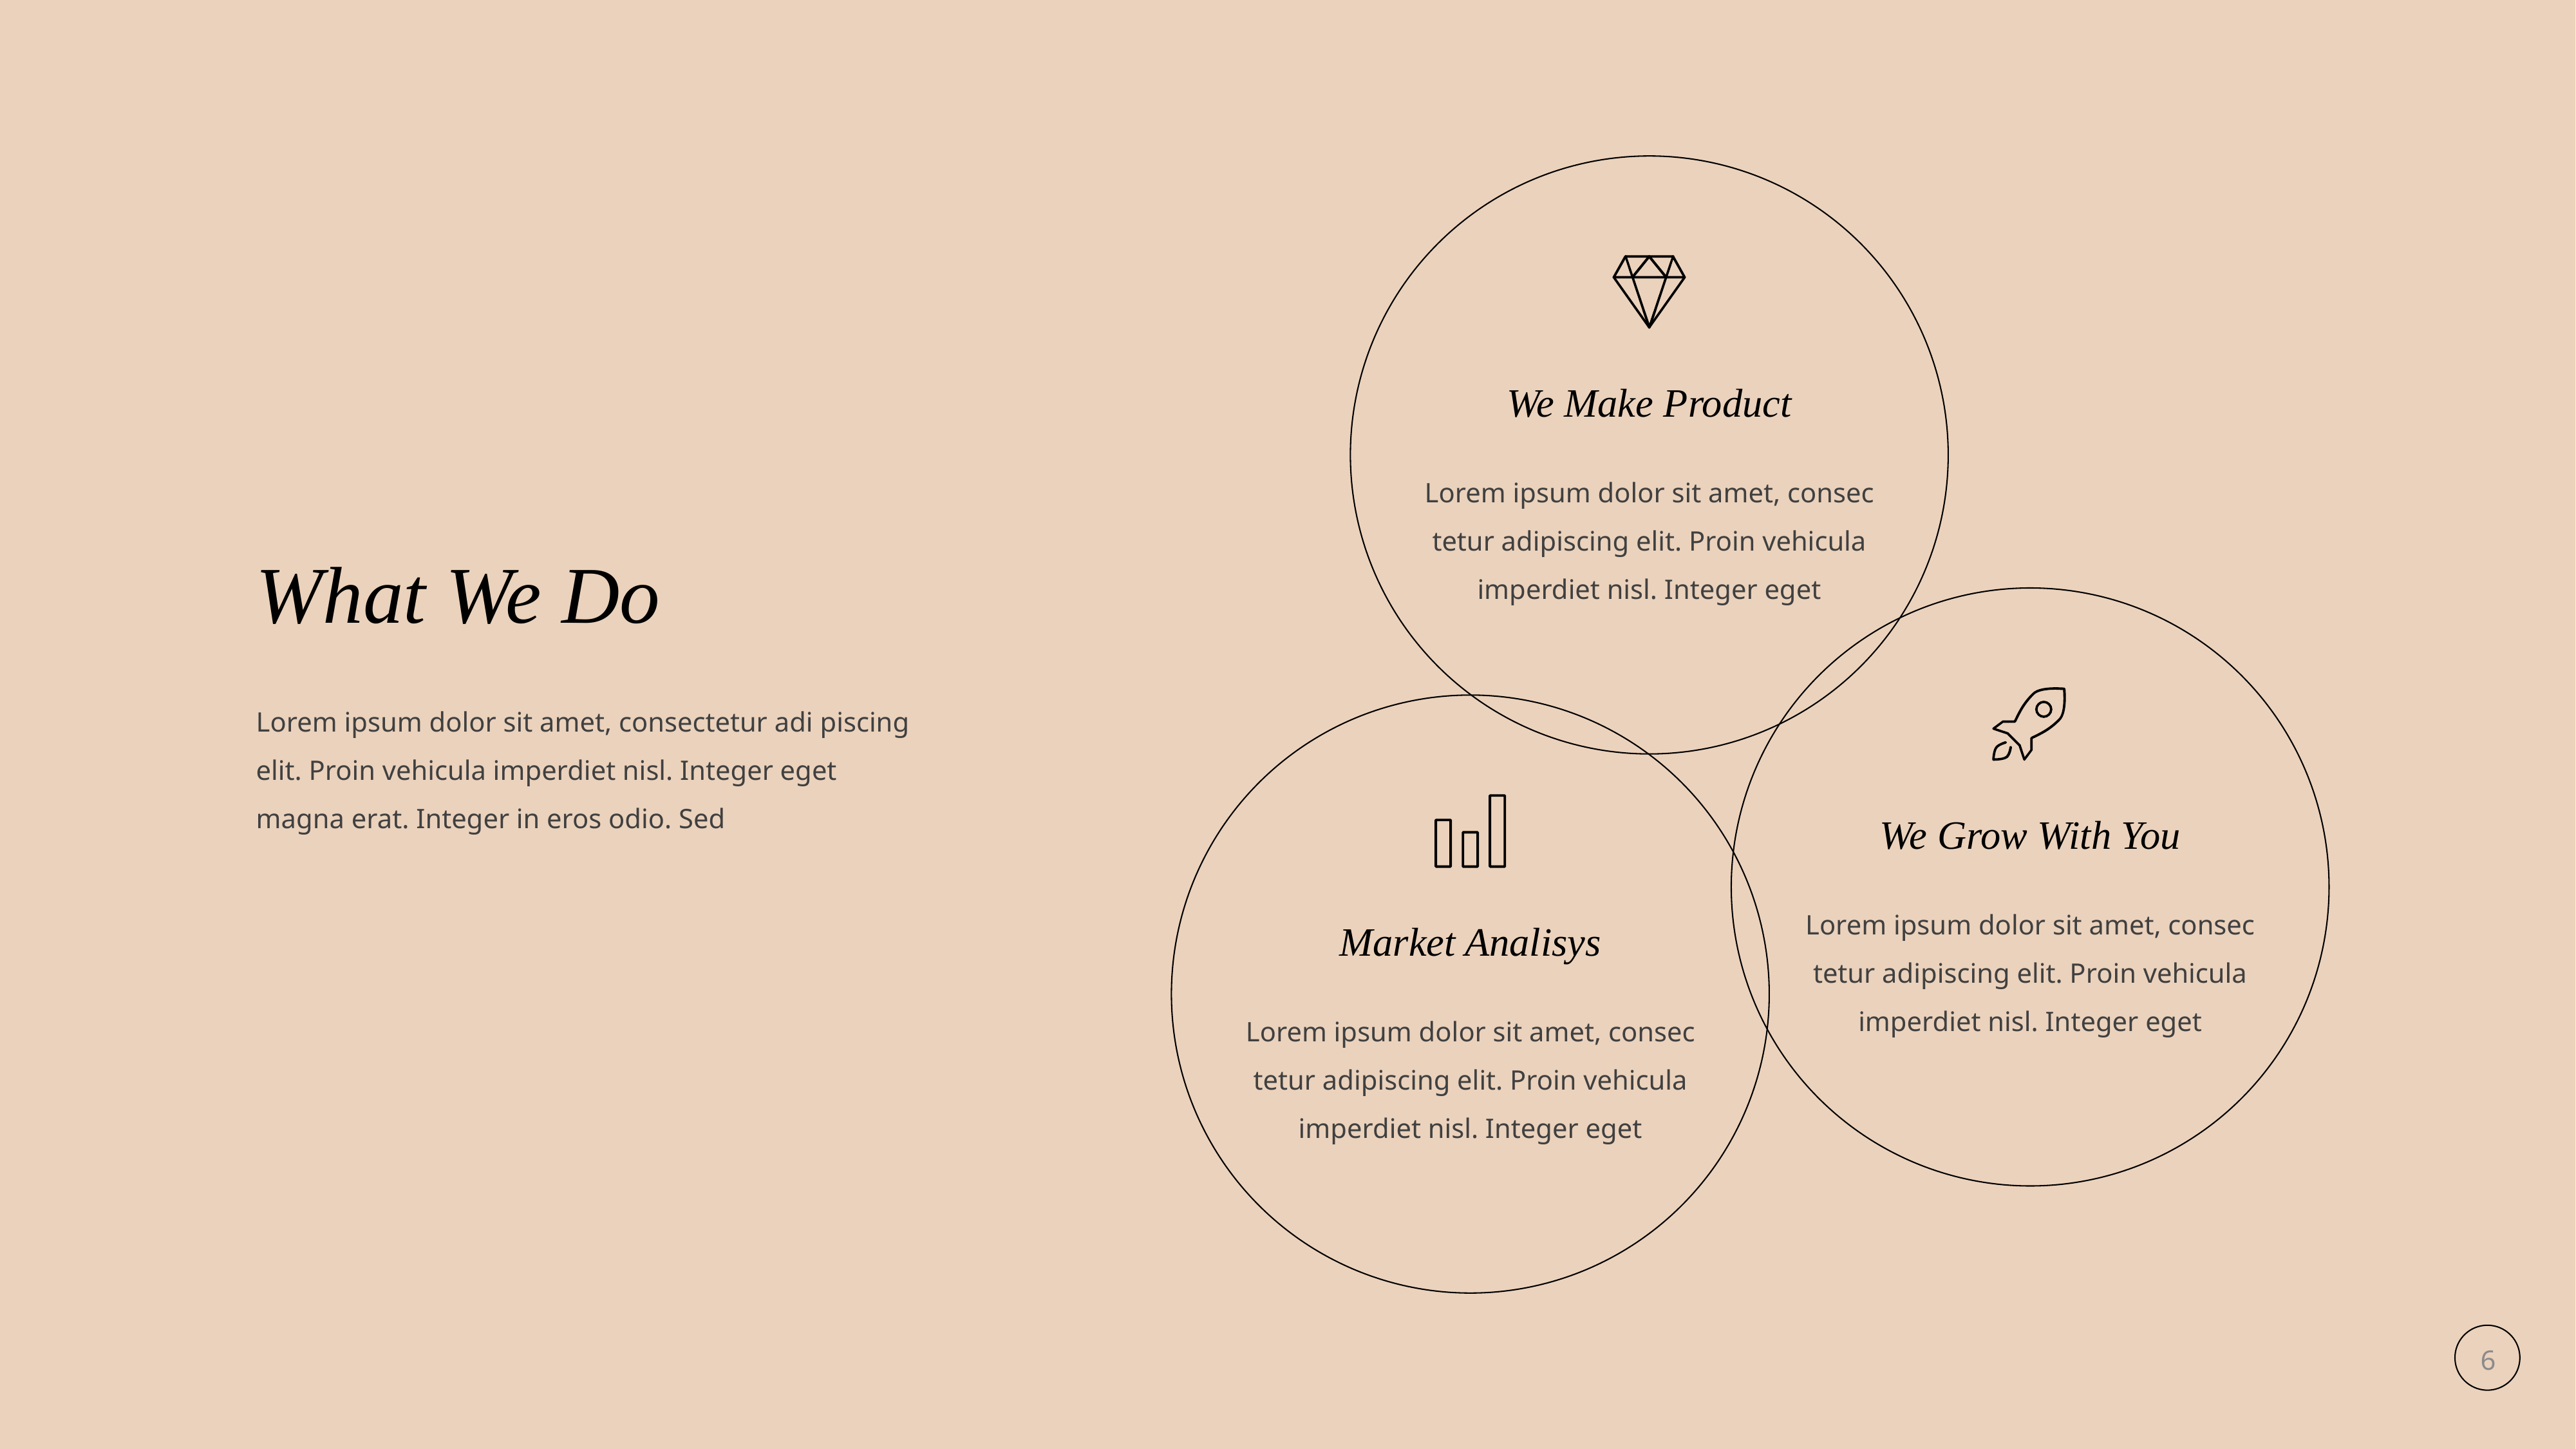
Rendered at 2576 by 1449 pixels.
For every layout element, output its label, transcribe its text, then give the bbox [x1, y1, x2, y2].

slide_number 6 [2495, 1325, 2521, 1379]
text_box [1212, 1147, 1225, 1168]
text_box What We Do [247, 489, 1095, 644]
text_box [1730, 587, 2330, 1187]
text_box [1349, 155, 1949, 755]
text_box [1612, 254, 1686, 329]
text_box [1170, 694, 1768, 1294]
slide_number 6 [2455, 1325, 2480, 1348]
slide_number 6 [2455, 1367, 2461, 1379]
text_box [2454, 1324, 2521, 1391]
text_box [1434, 794, 1507, 868]
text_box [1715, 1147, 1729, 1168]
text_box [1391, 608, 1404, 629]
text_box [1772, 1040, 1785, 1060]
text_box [1992, 687, 2068, 761]
text_box Lorem ipsum dolor sit amet, consectetur adi piscing elit. Proin vehicula imperdiet nisl. Integer eget magna erat. Integer in eros odio. Sed [247, 684, 919, 838]
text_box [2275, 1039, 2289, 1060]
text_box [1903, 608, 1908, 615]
